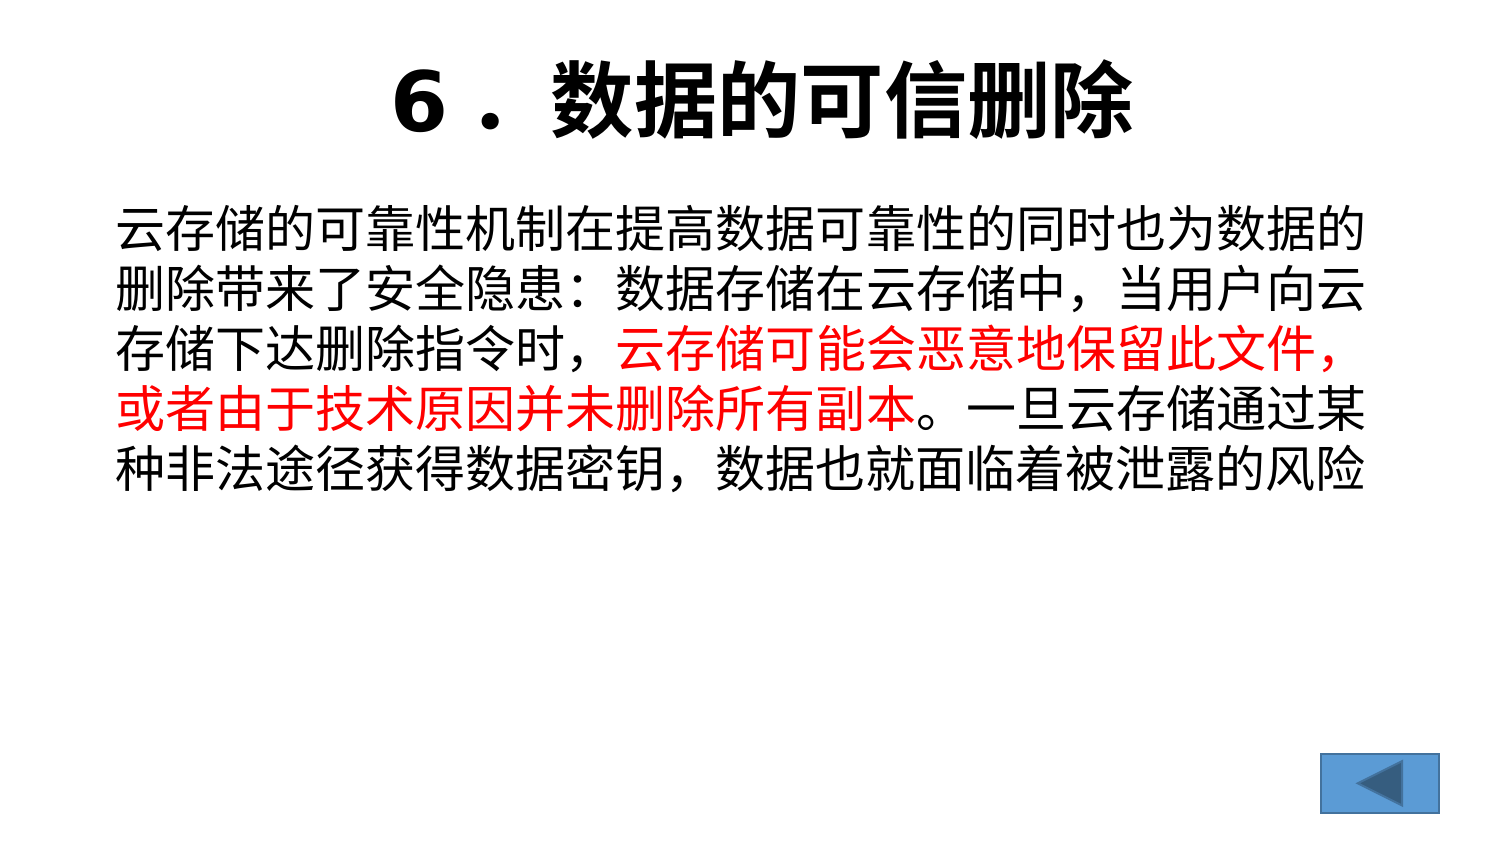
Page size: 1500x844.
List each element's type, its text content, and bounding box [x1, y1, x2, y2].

text_box [1320, 753, 1440, 814]
title 6．数据的可信删除 [387, 25, 1236, 169]
text_box 云存储的可靠性机制在提高数据可靠性的同时也为数据的 删除带来了安全隐患：数据存储在云存储中，当用户向云 存储下达删除指令时，云存储可能会恶意地保留此文件， 或者由于技术原因并未删除所有副本。一旦云存储通过某 种非法途径获得数据密钥，数据也就面临着被泄露的风险 [113, 195, 1368, 498]
